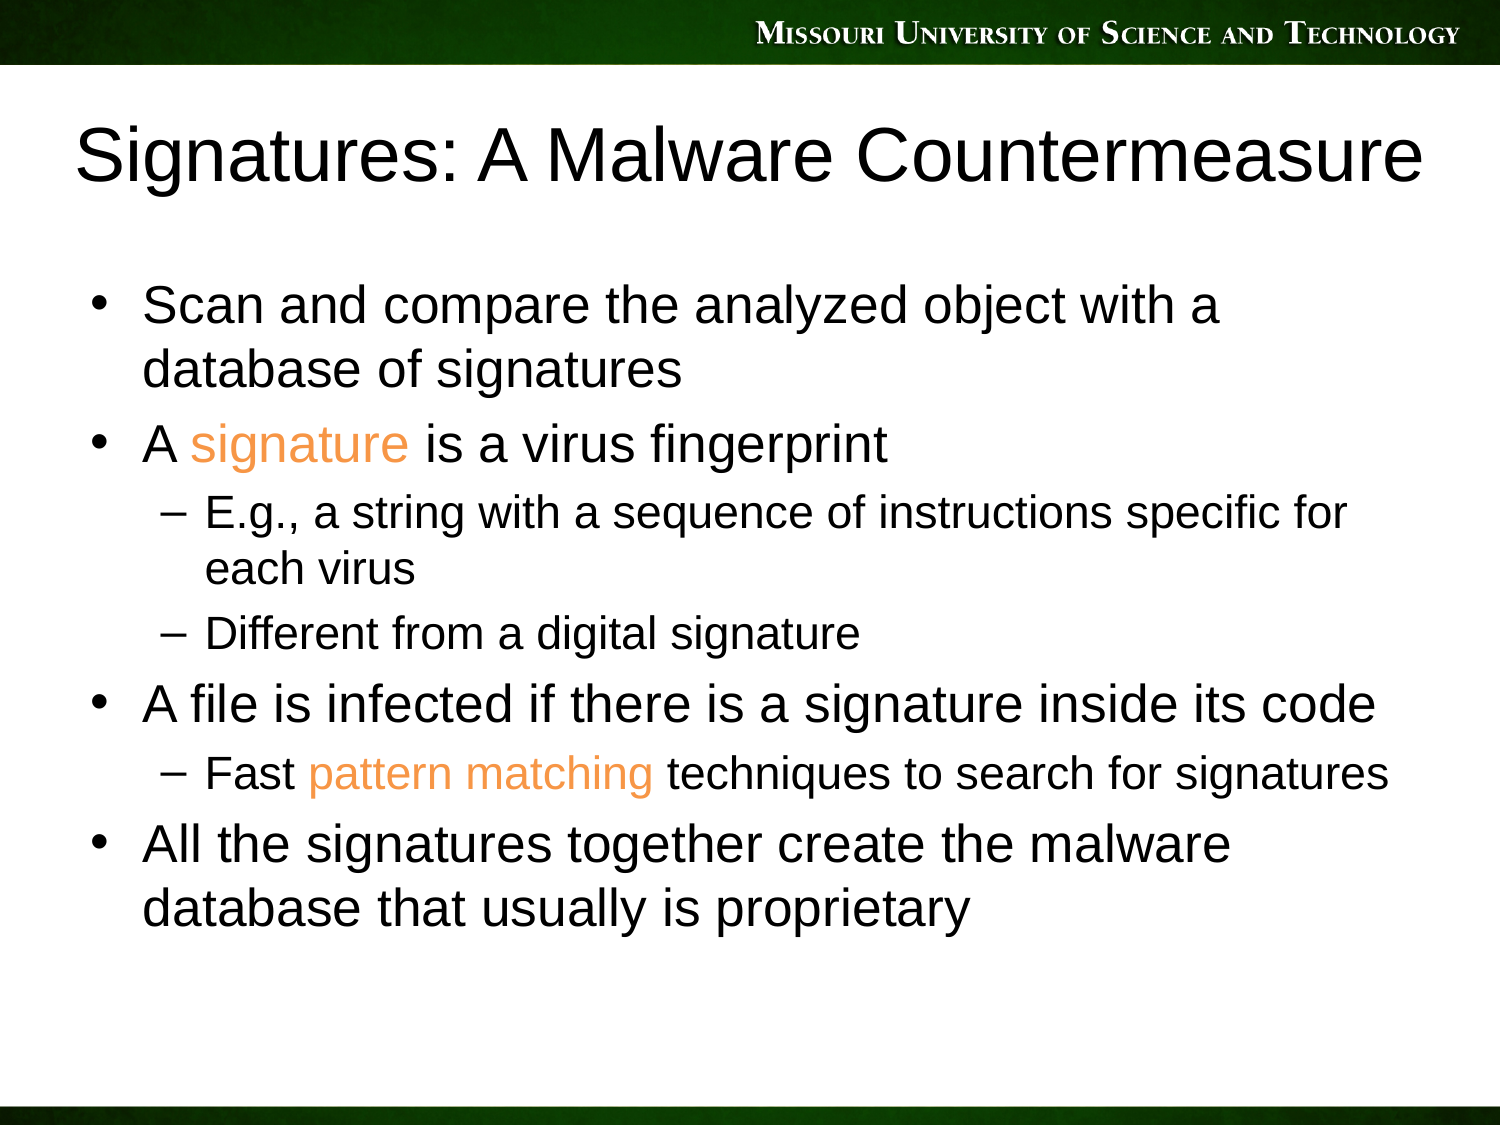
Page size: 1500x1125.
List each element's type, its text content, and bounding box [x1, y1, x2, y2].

title Signatures: A Malware Countermeasure [50, 57, 1450, 245]
picture [0, 0, 1500, 1125]
list Scan and compare the analyzed object with a database of signatures A signature is a virus fingerprint E.g., a string with a sequence of instructions specific for each virus Different from a digital signature A file is infected if there is a signature inside its code Fast pattern matching techniques to search for signatures All the signatures together create the malware database that usually is proprietary [75, 262, 1425, 1000]
